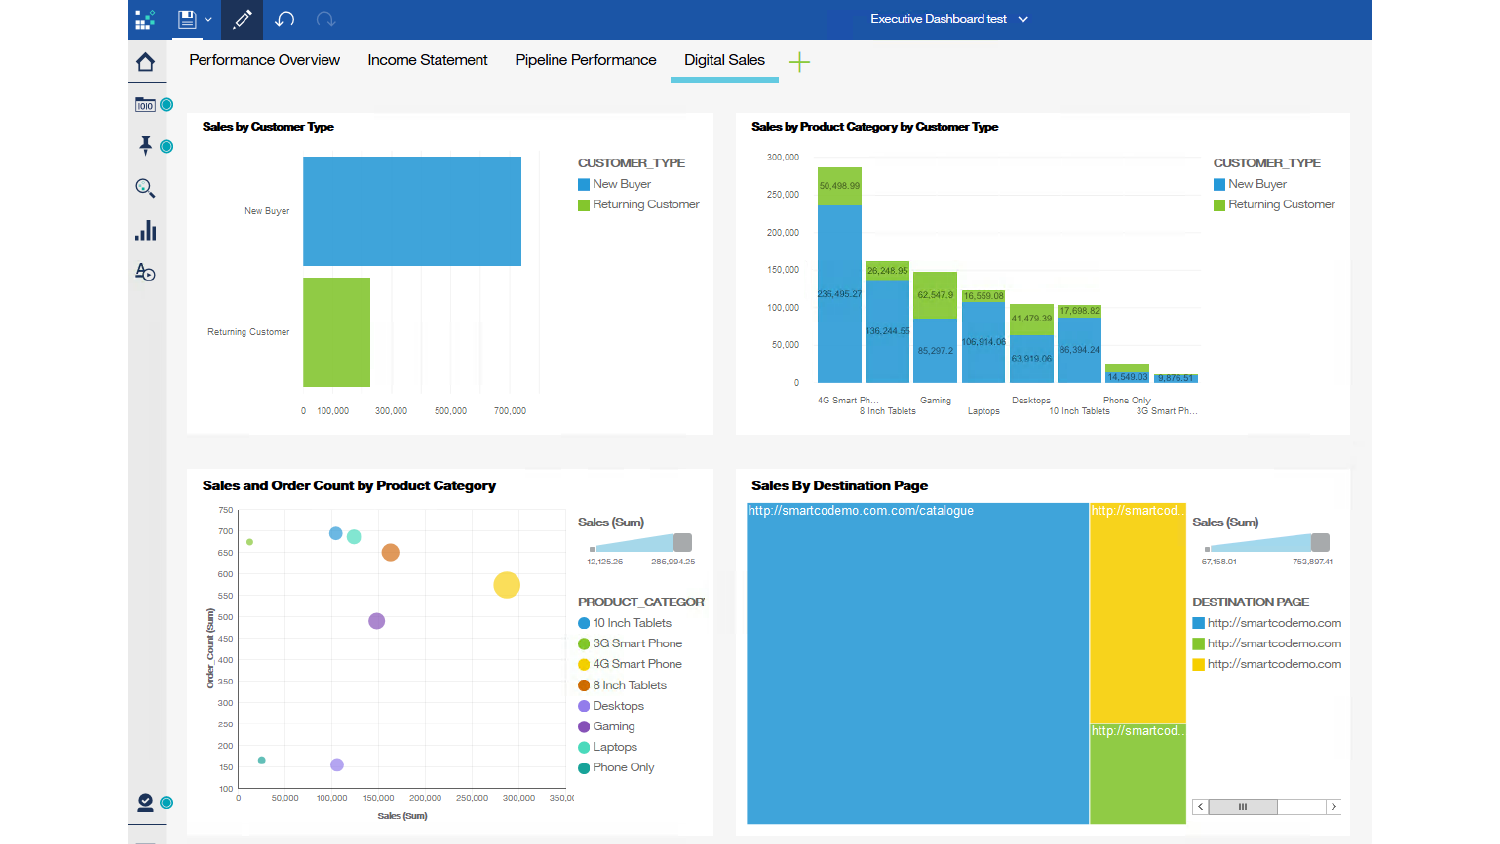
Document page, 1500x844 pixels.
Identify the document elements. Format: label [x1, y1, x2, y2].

picture [128, 0, 1372, 844]
